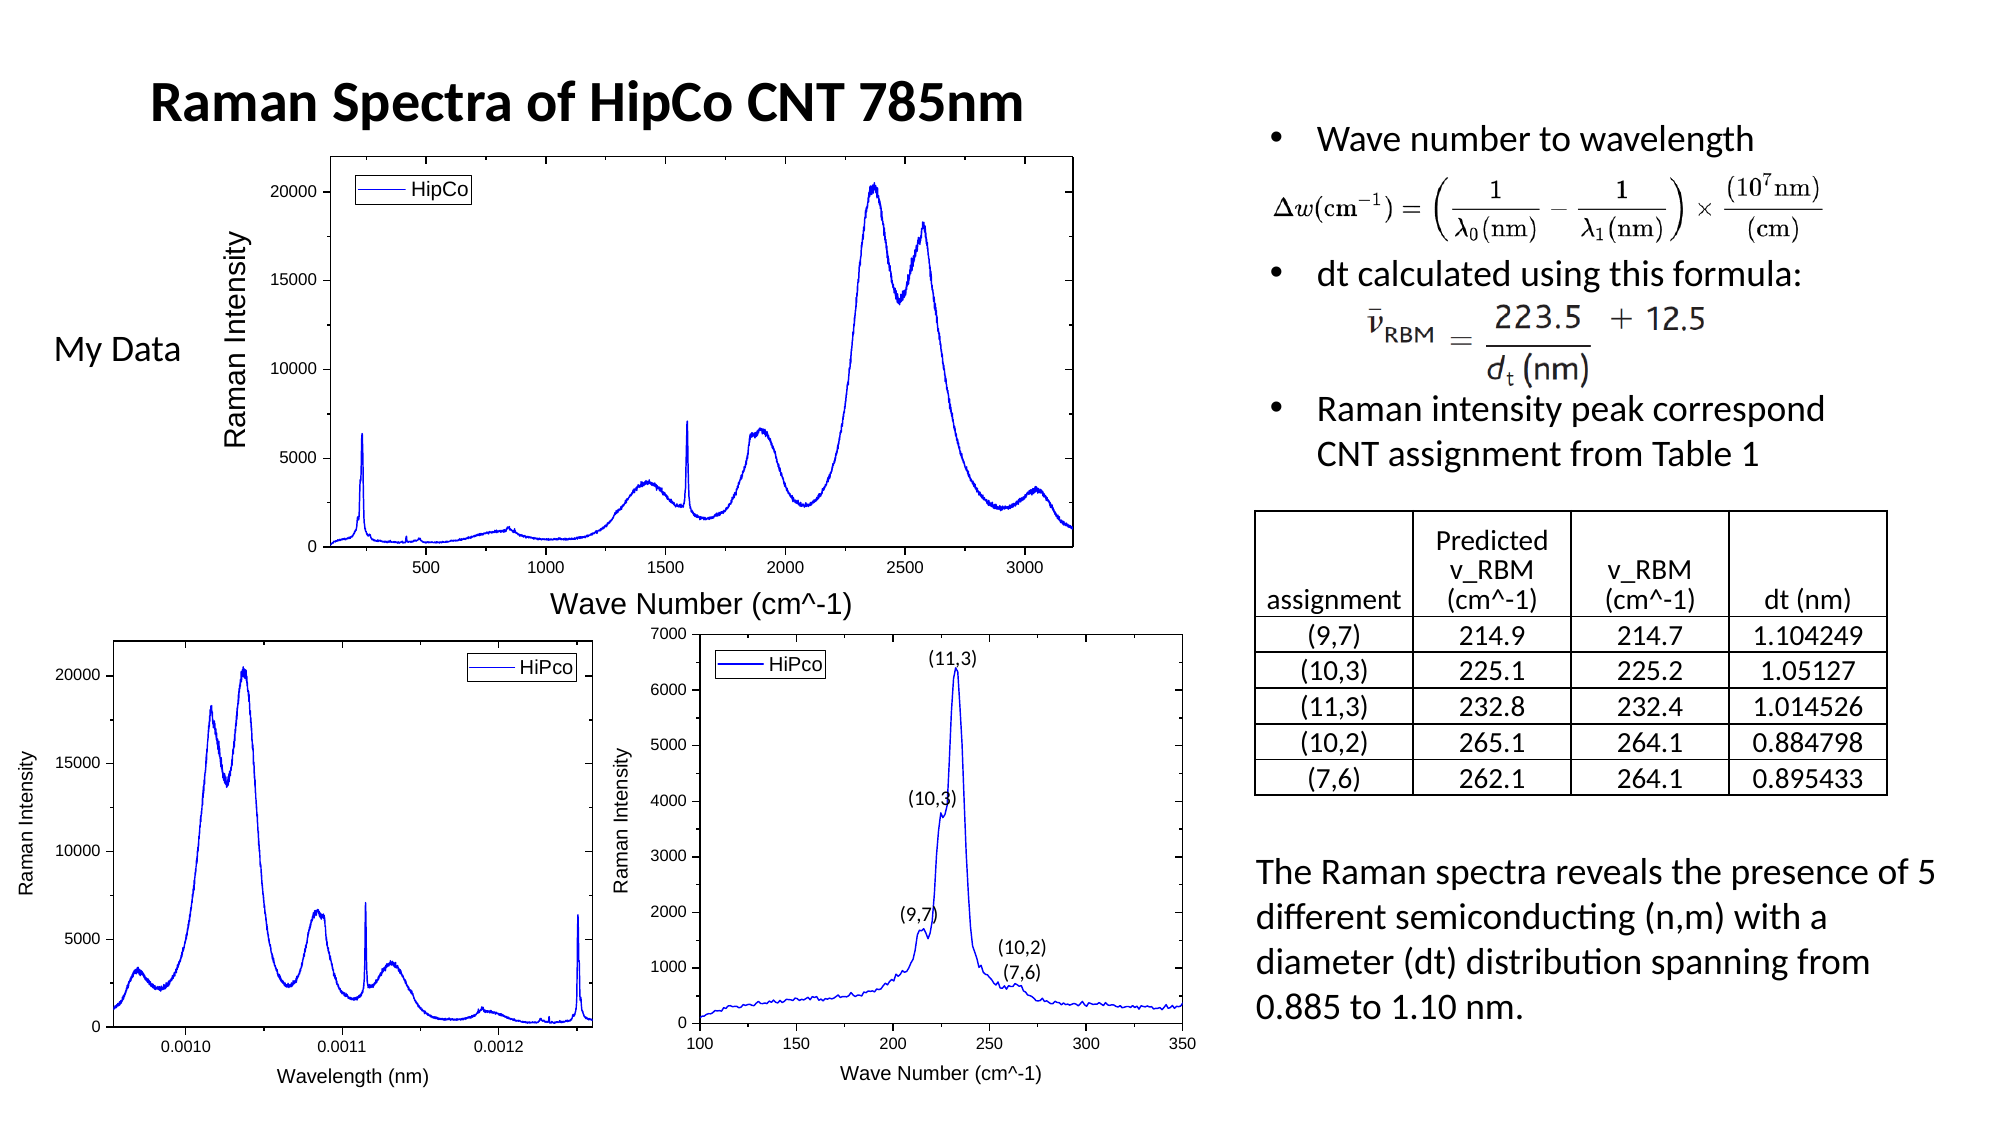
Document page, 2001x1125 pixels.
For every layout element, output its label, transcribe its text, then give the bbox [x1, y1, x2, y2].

table_cell 225.1 [1414, 653, 1570, 687]
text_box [135, 93, 1225, 578]
text_box The Raman spectra reveals the presence of 5 different semiconducting (n,m) with a diameter (dt) distribution spanning from 0.885 to 1.10 nm. [1282, 839, 1975, 1035]
table_cell (7,6) [1282, 760, 1412, 794]
table_header dt (nm) [1730, 512, 1886, 616]
table_cell 262.1 [1414, 760, 1570, 794]
text_box Raman Spectra of HipCo CNT 785nm [135, 55, 1935, 141]
table_cell (10,2) [1282, 725, 1412, 759]
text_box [0, 578, 691, 1117]
picture [1255, 155, 1850, 257]
table_header assignment [1256, 512, 1412, 616]
table_cell (11,3) [1282, 689, 1412, 723]
table_cell 232.4 [1572, 689, 1728, 723]
table_cell 1.05127 [1730, 653, 1886, 687]
picture [1359, 298, 1712, 395]
table_cell 1.104249 [1730, 617, 1886, 651]
table_cell 264.1 [1572, 760, 1728, 794]
table_cell 232.8 [1414, 689, 1570, 723]
text_box Wave number to wavelength dt calculated using this formula: Raman intensity peak correspond CNT assignment from Table 1 [1255, 141, 1878, 482]
table_header Predicted v_RBM (cm^-1) [1414, 512, 1570, 616]
table_cell (10,3) [1282, 653, 1412, 687]
table_cell 264.1 [1572, 725, 1728, 759]
table_cell 214.7 [1572, 617, 1728, 651]
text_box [573, 571, 1282, 1114]
table_cell 214.9 [1414, 617, 1570, 651]
table_header v_RBM (cm^-1) [1572, 512, 1728, 616]
table_cell 265.1 [1414, 725, 1570, 759]
text_box My Data [38, 316, 135, 377]
table_cell 225.2 [1572, 653, 1728, 687]
table_cell 0.884798 [1730, 725, 1886, 759]
table_cell 0.895433 [1730, 760, 1886, 794]
table_cell 1.014526 [1730, 689, 1886, 723]
table_cell (9,7) [1282, 617, 1412, 651]
